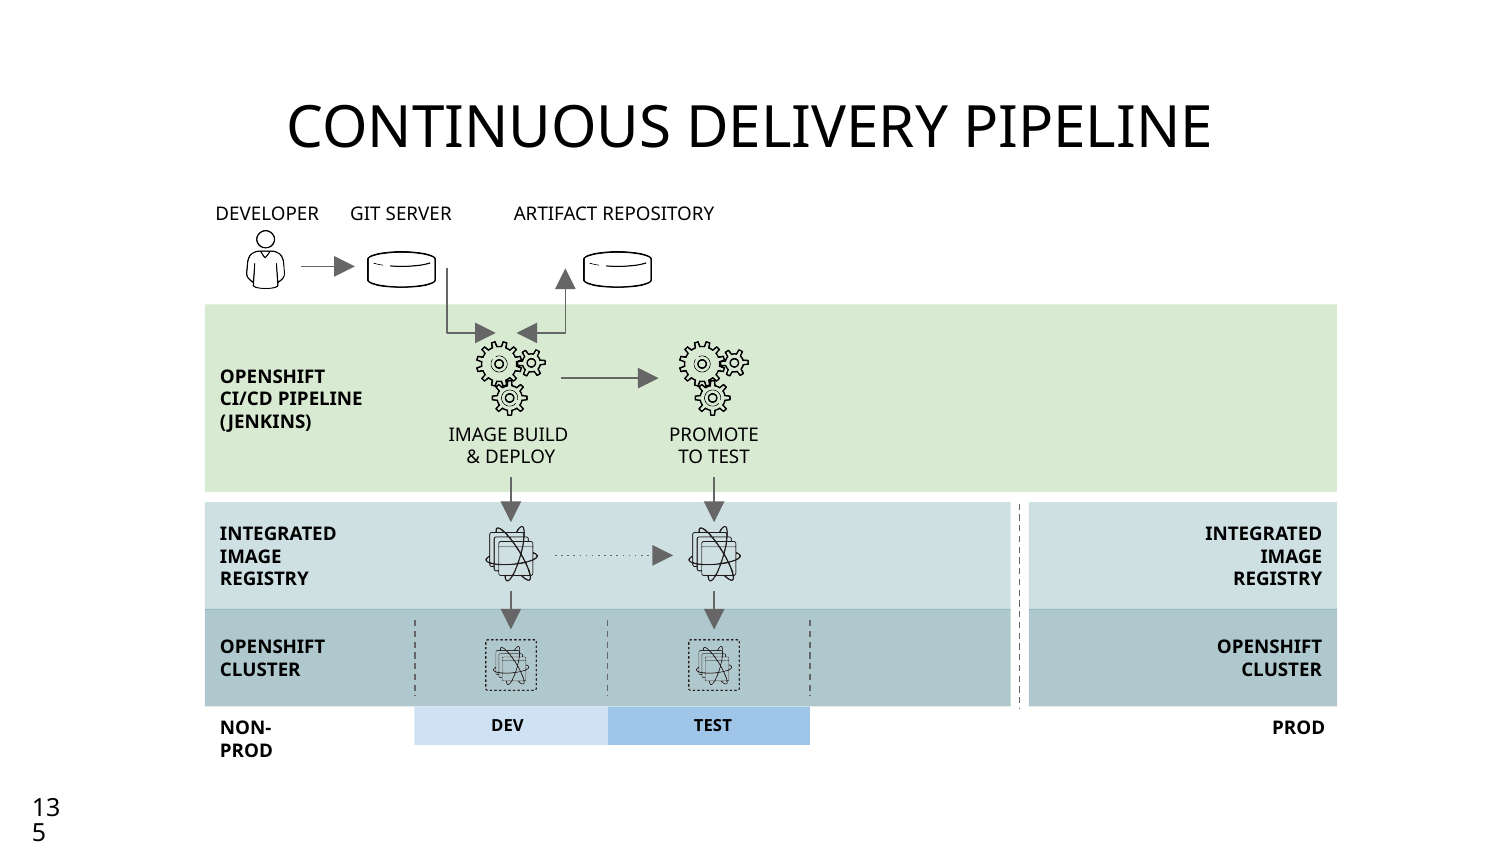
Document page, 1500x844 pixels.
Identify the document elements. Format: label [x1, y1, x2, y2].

text_box [204, 275, 1337, 747]
picture [582, 251, 652, 288]
text_box [183, 185, 485, 240]
picture [485, 639, 537, 691]
picture [679, 340, 749, 416]
picture [481, 524, 541, 584]
title [135, 0, 1365, 175]
text_box [492, 185, 736, 240]
picture [688, 639, 740, 691]
picture [476, 340, 546, 416]
slide_number [16, 776, 86, 842]
picture [683, 524, 744, 584]
text_box [1028, 502, 1341, 747]
picture [246, 229, 285, 289]
picture [366, 251, 436, 288]
